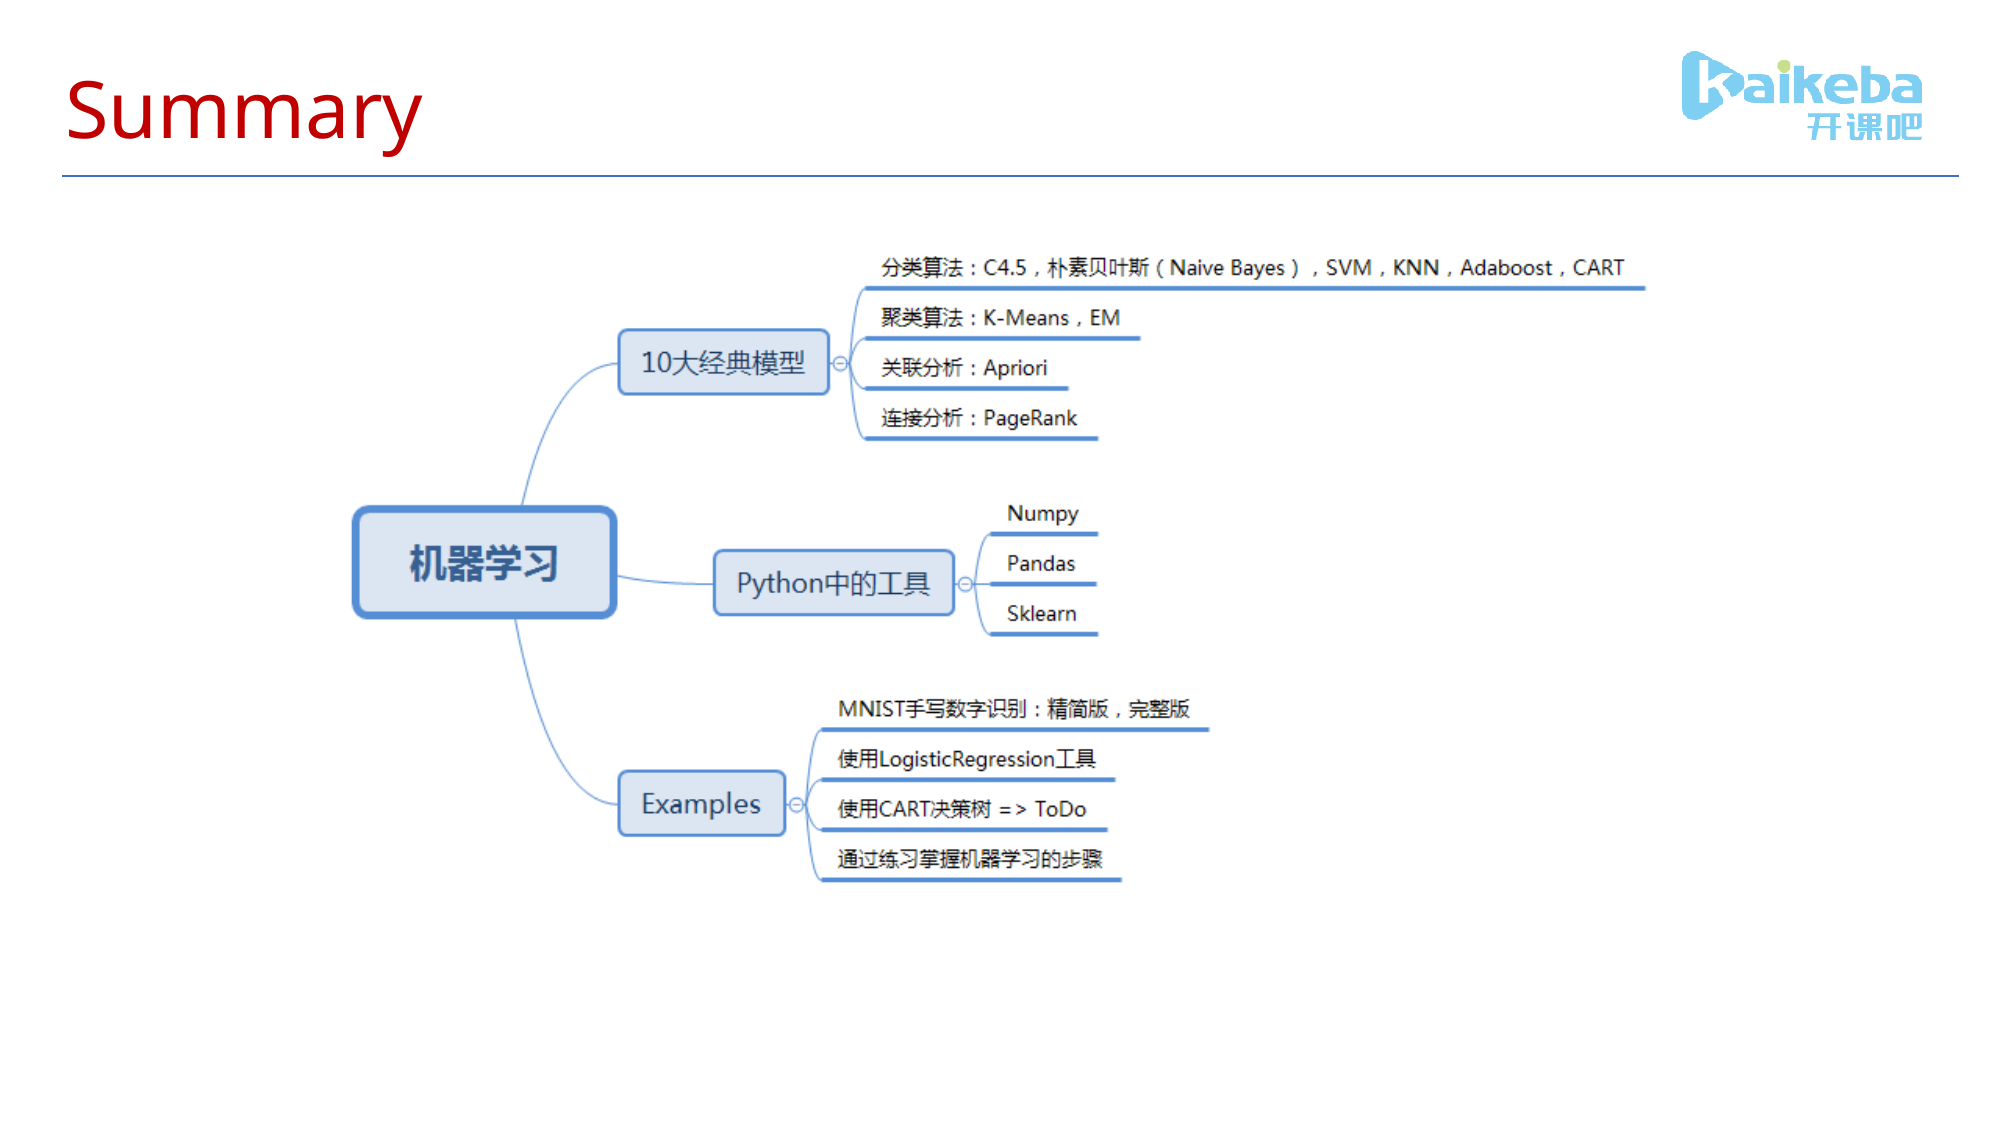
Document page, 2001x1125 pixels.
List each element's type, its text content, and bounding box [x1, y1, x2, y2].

text_box 城市计算： 出租车行程的总时间，交通流量预测，PM2.5预测 价格预测 北上广、比特币、短租数据集 竞猜 篮球联赛，预测那个团队能够获胜 医疗 肺癌检测，预测17个身体区域存在威胁的概率 金融科技： 风险控制，失信企业识别，用户违约预测，潜在企业客户预测 HR 员工离职预测 [1653, 21, 1950, 167]
picture [327, 219, 1673, 906]
title Summary [57, 59, 1728, 167]
